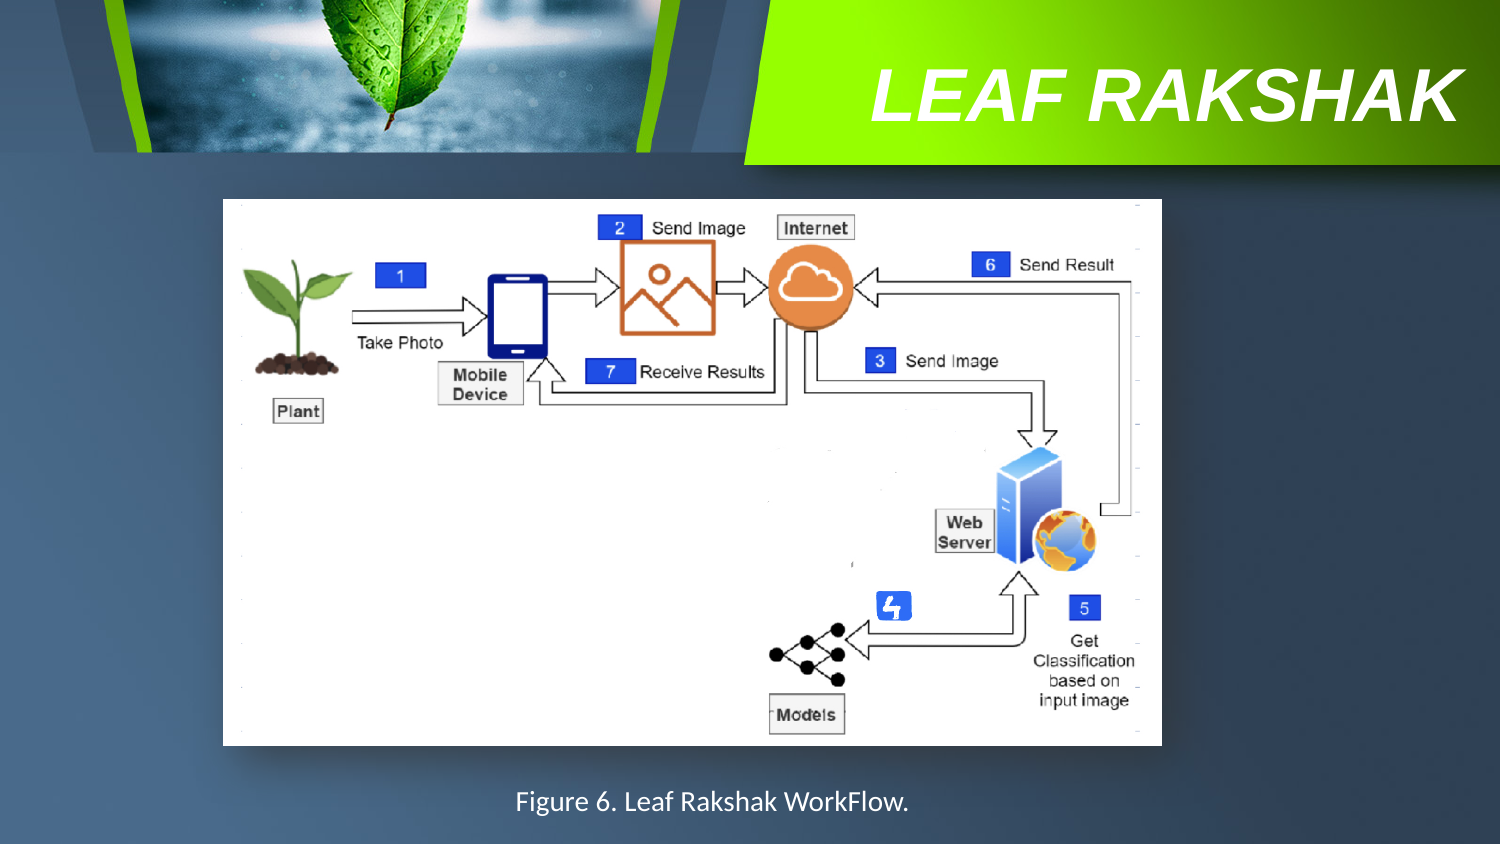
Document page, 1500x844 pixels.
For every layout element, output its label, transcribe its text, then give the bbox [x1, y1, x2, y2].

text_box Figure 6. Leaf Rakshak WorkFlow. [501, 775, 965, 825]
text_box LEAF RAKSHAK [863, 38, 1500, 144]
picture [0, 0, 1500, 844]
